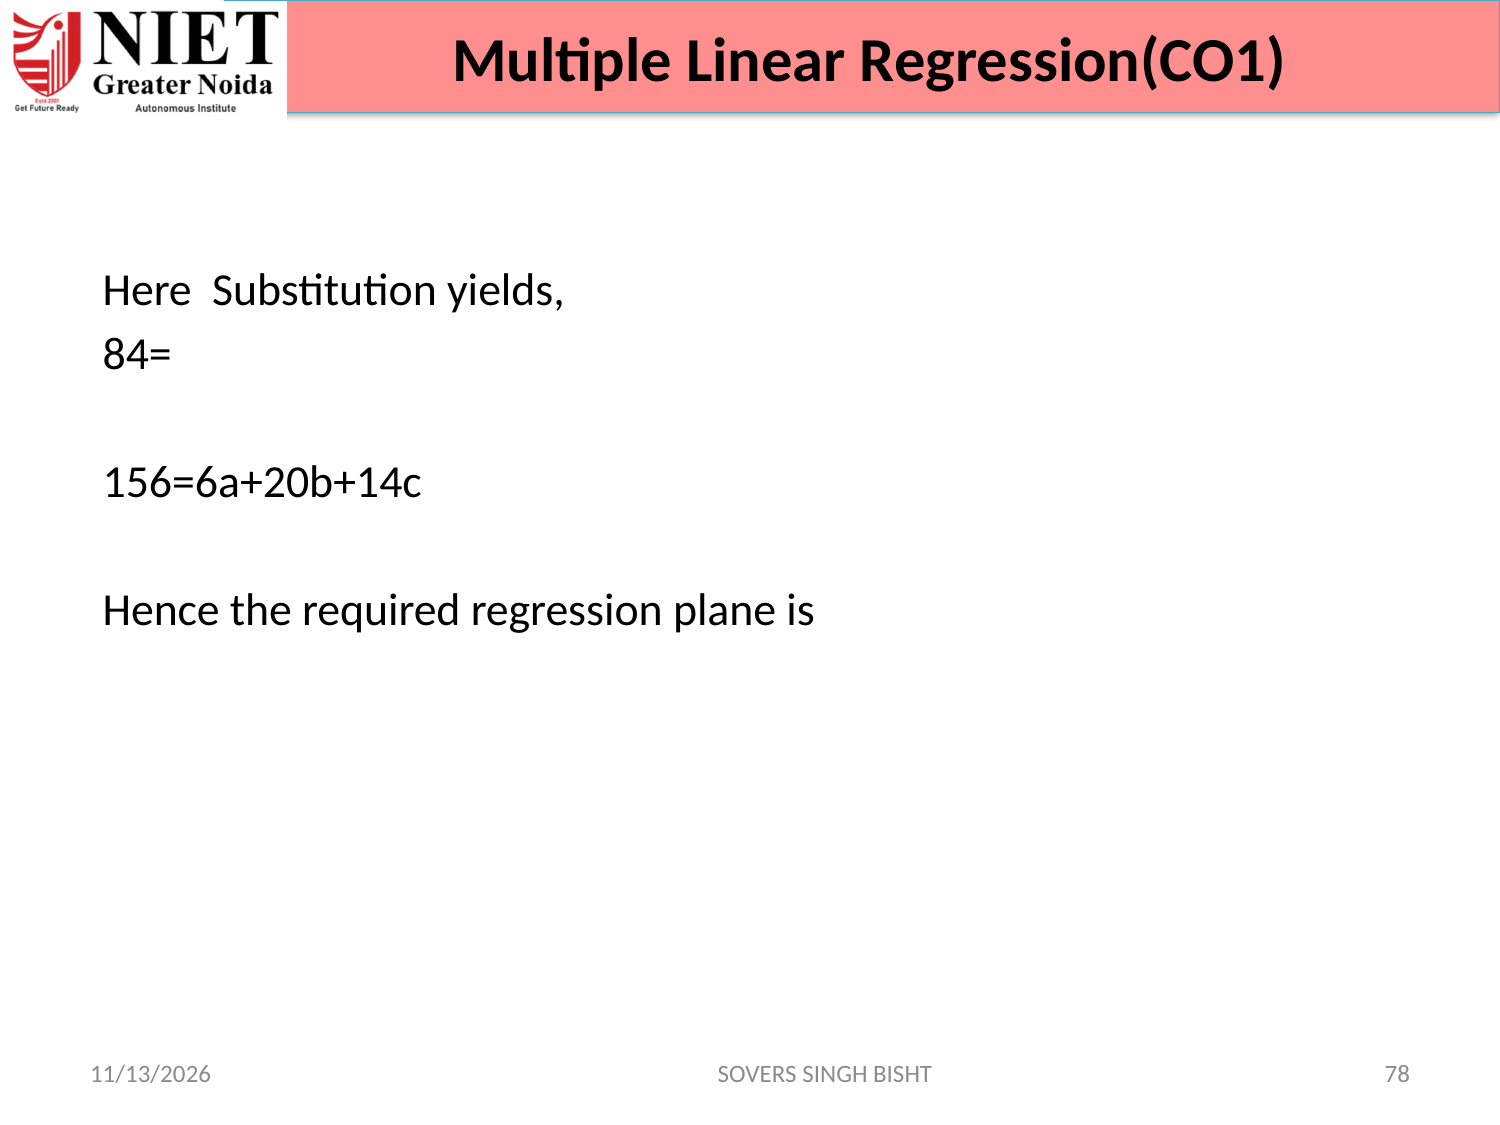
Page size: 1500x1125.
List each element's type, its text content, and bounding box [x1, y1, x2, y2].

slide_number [75, 1042, 412, 1103]
text_box Multiple Linear Regression(CO1) [288, 0, 1500, 113]
footer SOVERS SINGH BISHT [412, 1042, 1074, 1103]
slide_number 78 [1074, 1042, 1425, 1103]
picture [0, 0, 288, 128]
